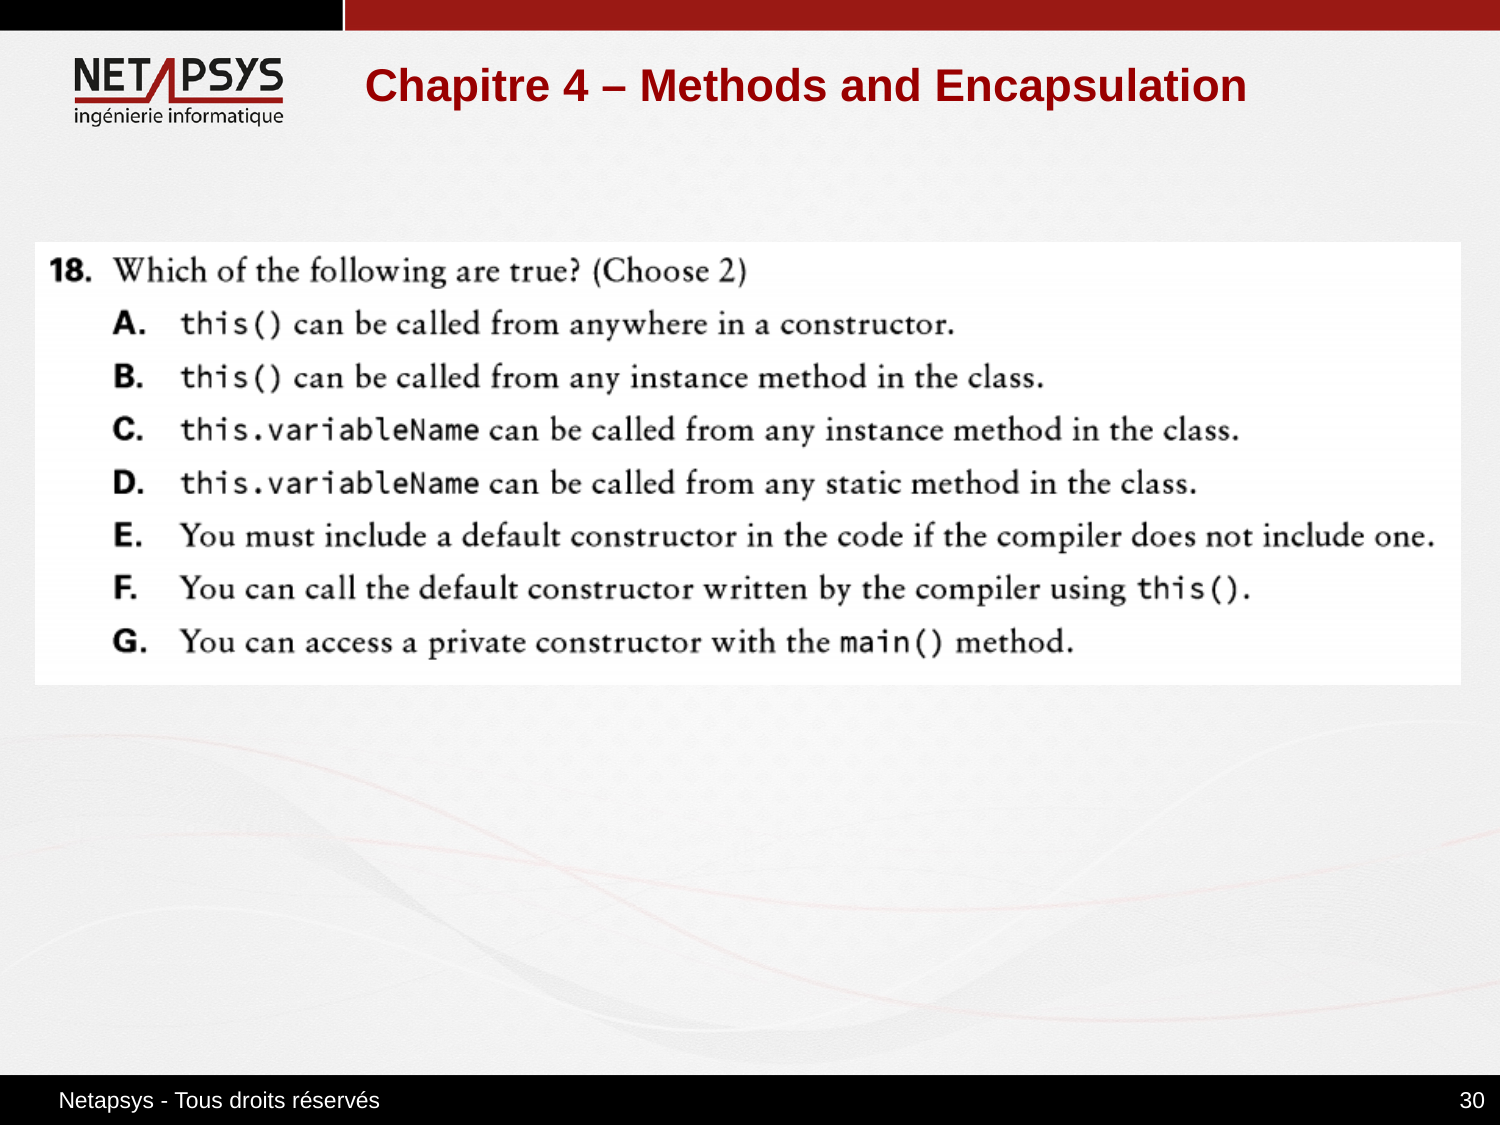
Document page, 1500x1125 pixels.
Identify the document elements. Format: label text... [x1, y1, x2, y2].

text_box 30 [1149, 1069, 1500, 1125]
text_box Chapitre 4 – Methods and Encapsulation [350, 53, 1343, 113]
text_box Netapsys - Tous droits réservés [0, 1069, 458, 1125]
picture [0, 0, 1500, 1125]
